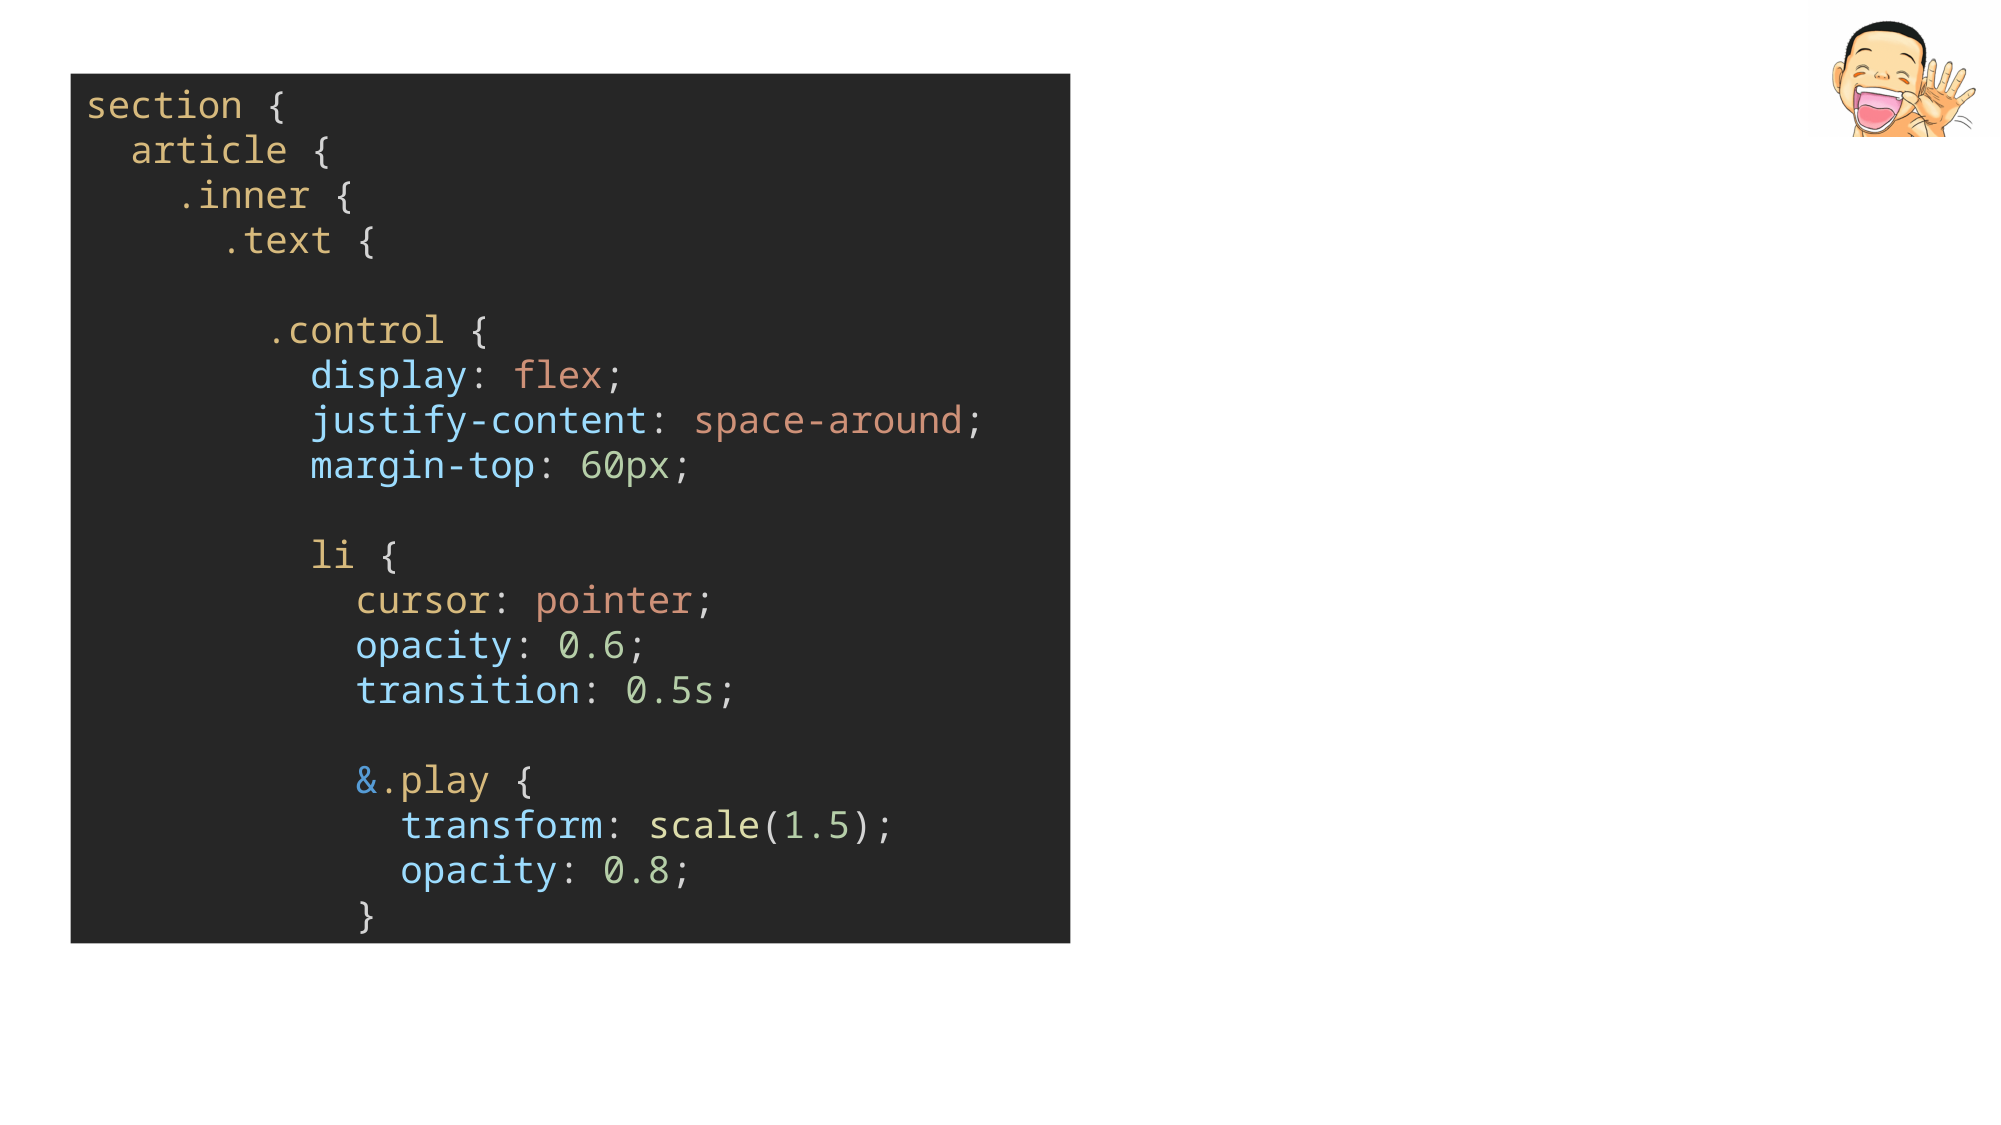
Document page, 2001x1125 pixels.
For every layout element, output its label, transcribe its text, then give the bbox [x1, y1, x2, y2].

picture [1808, 0, 2000, 137]
text_box section { article { .inner { .text { .control { display: flex; justify-content: space-around; margin-top: 60px; li { cursor: pointer; opacity: 0.6; transition: 0.5s; &.play { transform: scale(1.5); opacity: 0.8; } [70, 73, 1071, 944]
